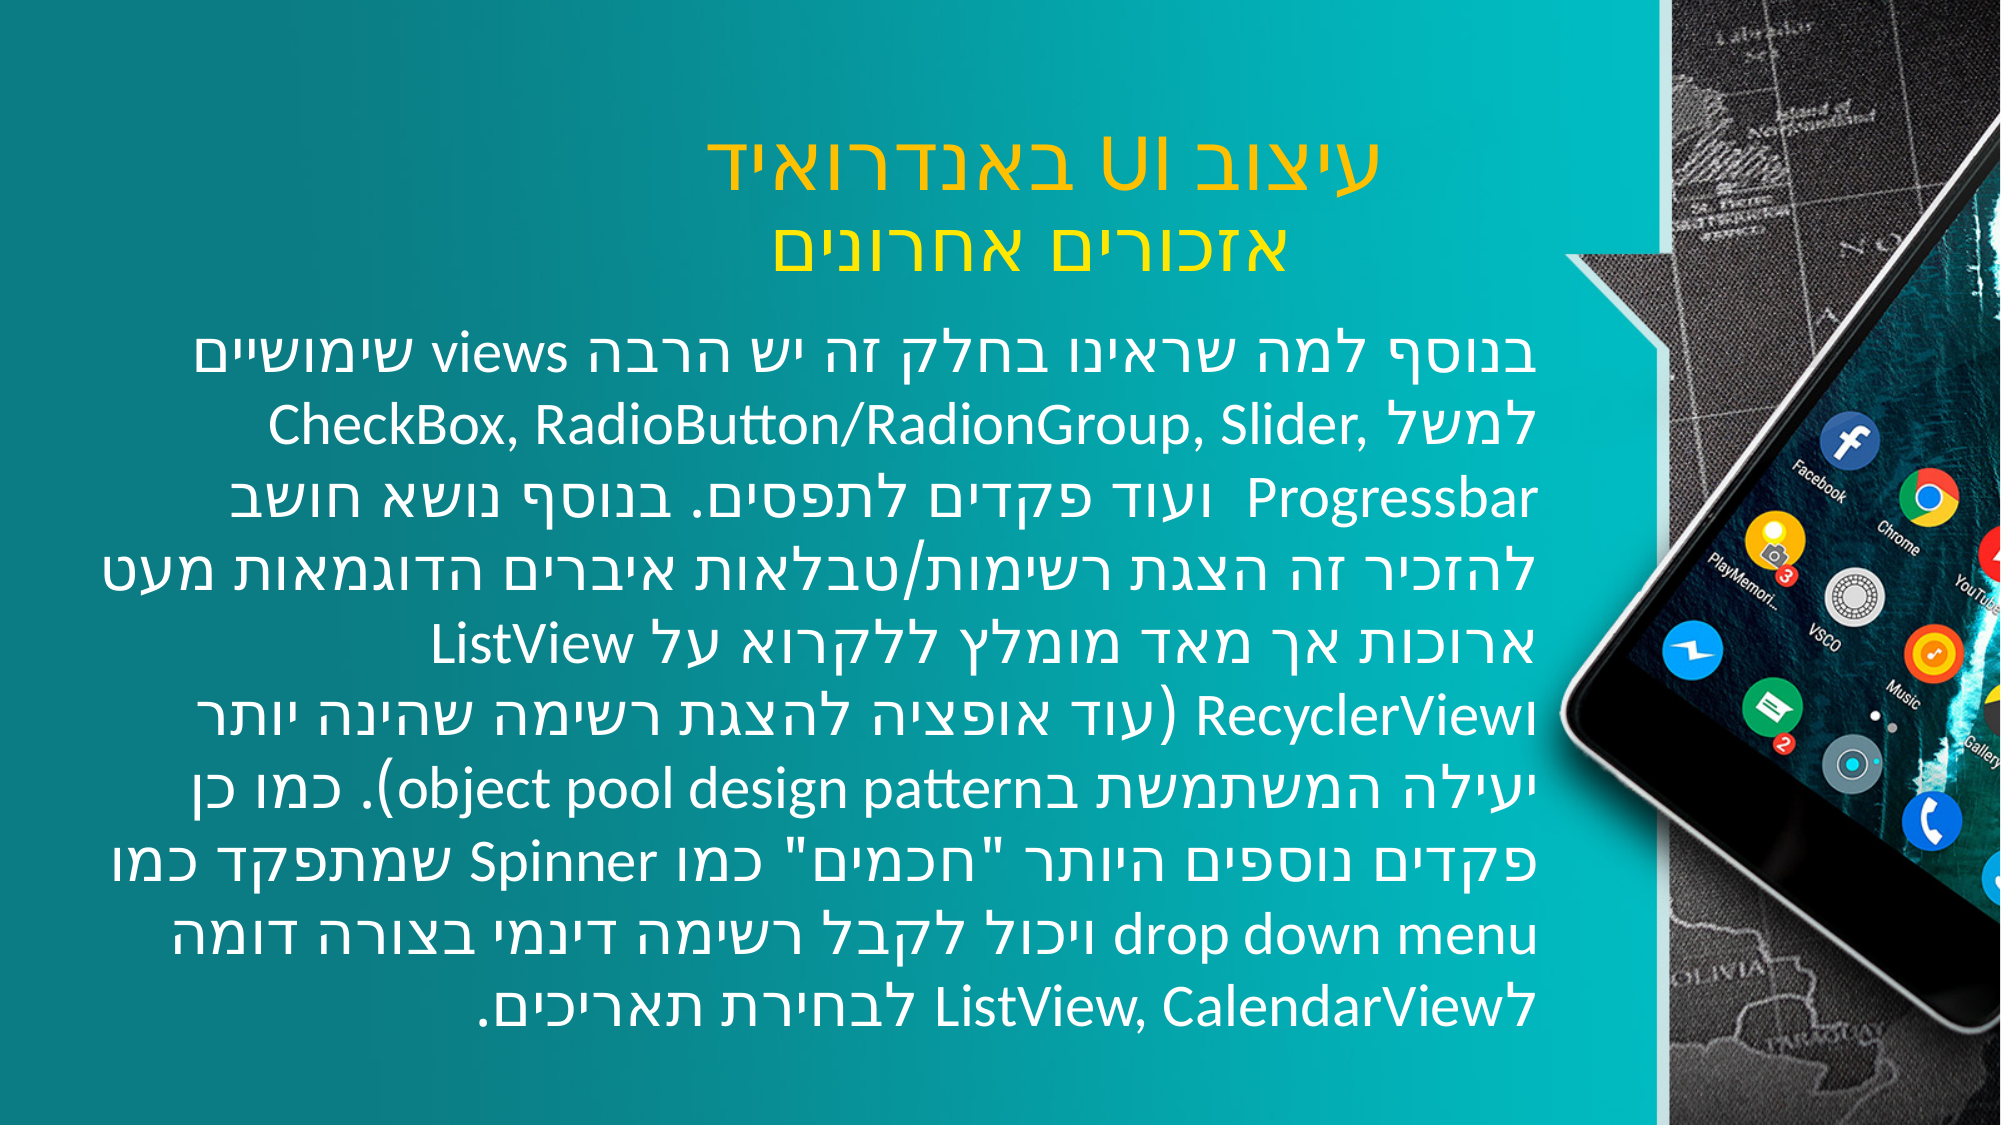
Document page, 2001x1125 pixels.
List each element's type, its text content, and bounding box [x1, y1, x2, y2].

text_box בנוסף למה שראינו בחלק זה יש הרבה views שימושיים למשל CheckBox, RadioButton/RadionGroup, Slider, Progressbar ועוד פקדים לתפסים. בנוסף נושא חושב להזכיר זה הצגת רשימות/טבלאות איברים הדוגמאות מעט ארוכות אך מאד מומלץ ללקרוא על ListView וRecyclerView (עוד אופציה להצגת רשימה שהינה יותר יעילה המשתמשת בobject pool design pattern). כמו כן פקדים נוספים היותר "חכמים" כמו Spinner שמתפקד כמו drop down menu ויכול לקבל רשימה דינמי בצורה דומה לListView, CalendarView לבחירת תאריכים. [55, 303, 1555, 1064]
title עיצוב UI באנדרואיד [98, 94, 1401, 221]
picture [1995, 876, 2001, 889]
text_box אזכורים אחרונים [98, 178, 1309, 303]
picture [0, 0, 2001, 1125]
